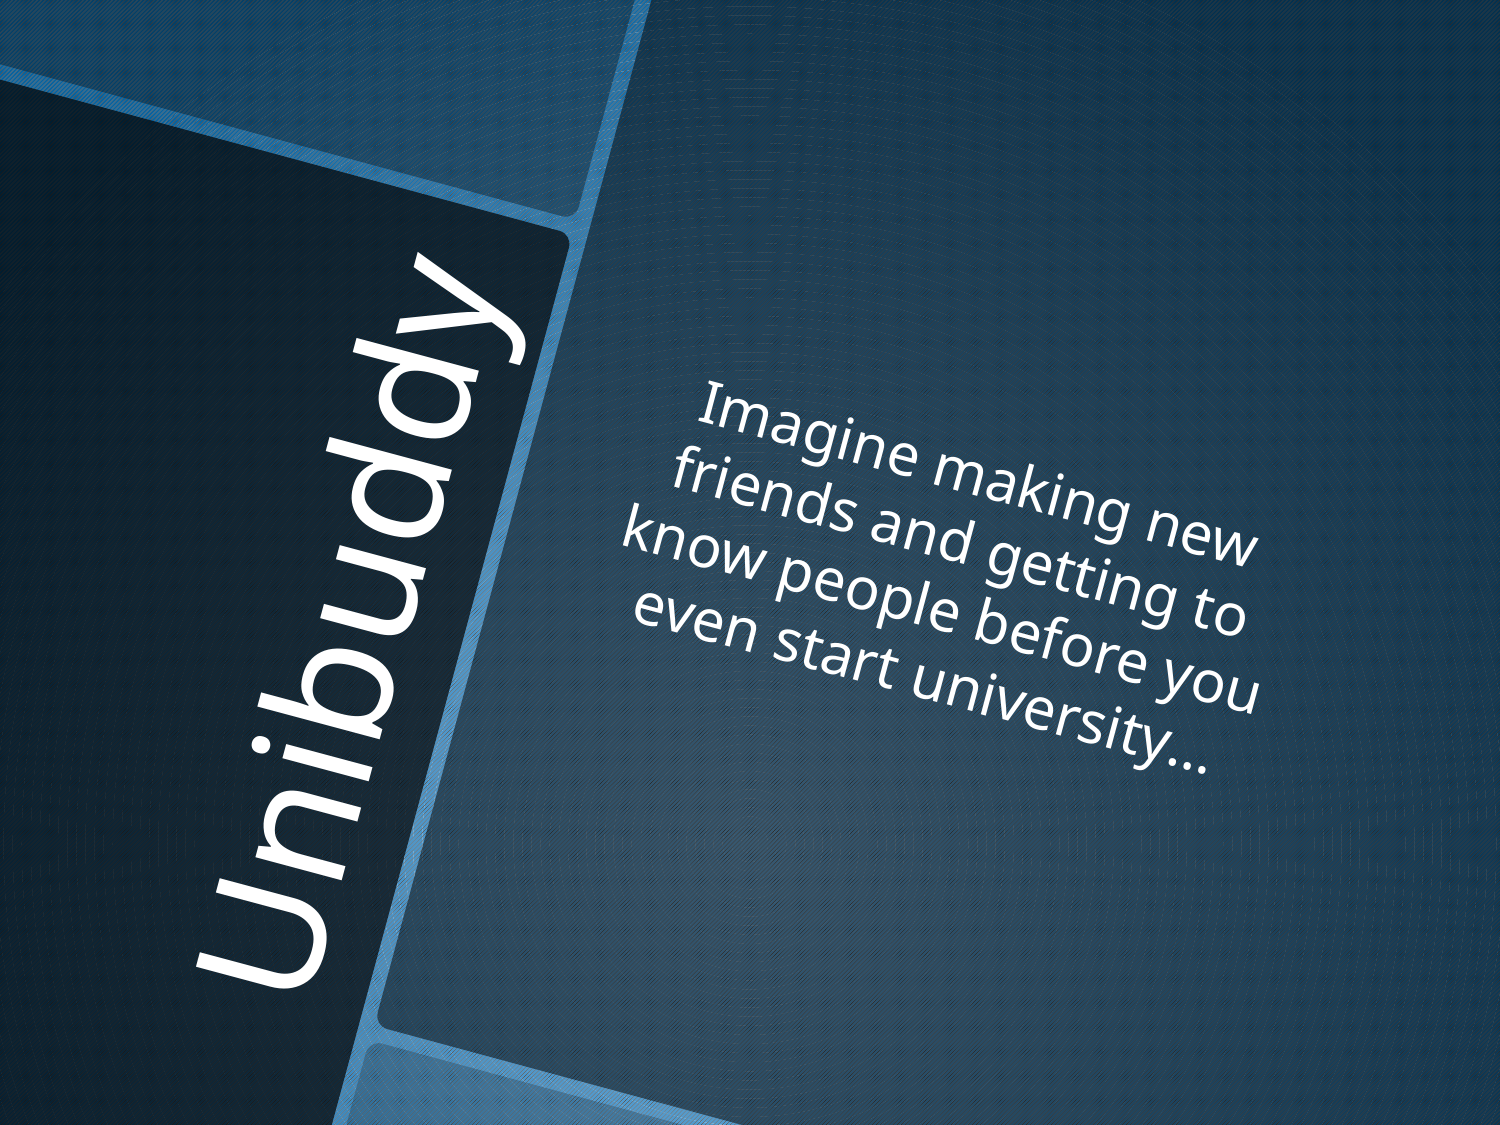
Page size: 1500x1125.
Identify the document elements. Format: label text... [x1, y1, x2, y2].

list Imagine making new friends and getting to know people before you even start university… [475, 72, 1430, 1076]
title Unibuddy [69, 181, 554, 1056]
